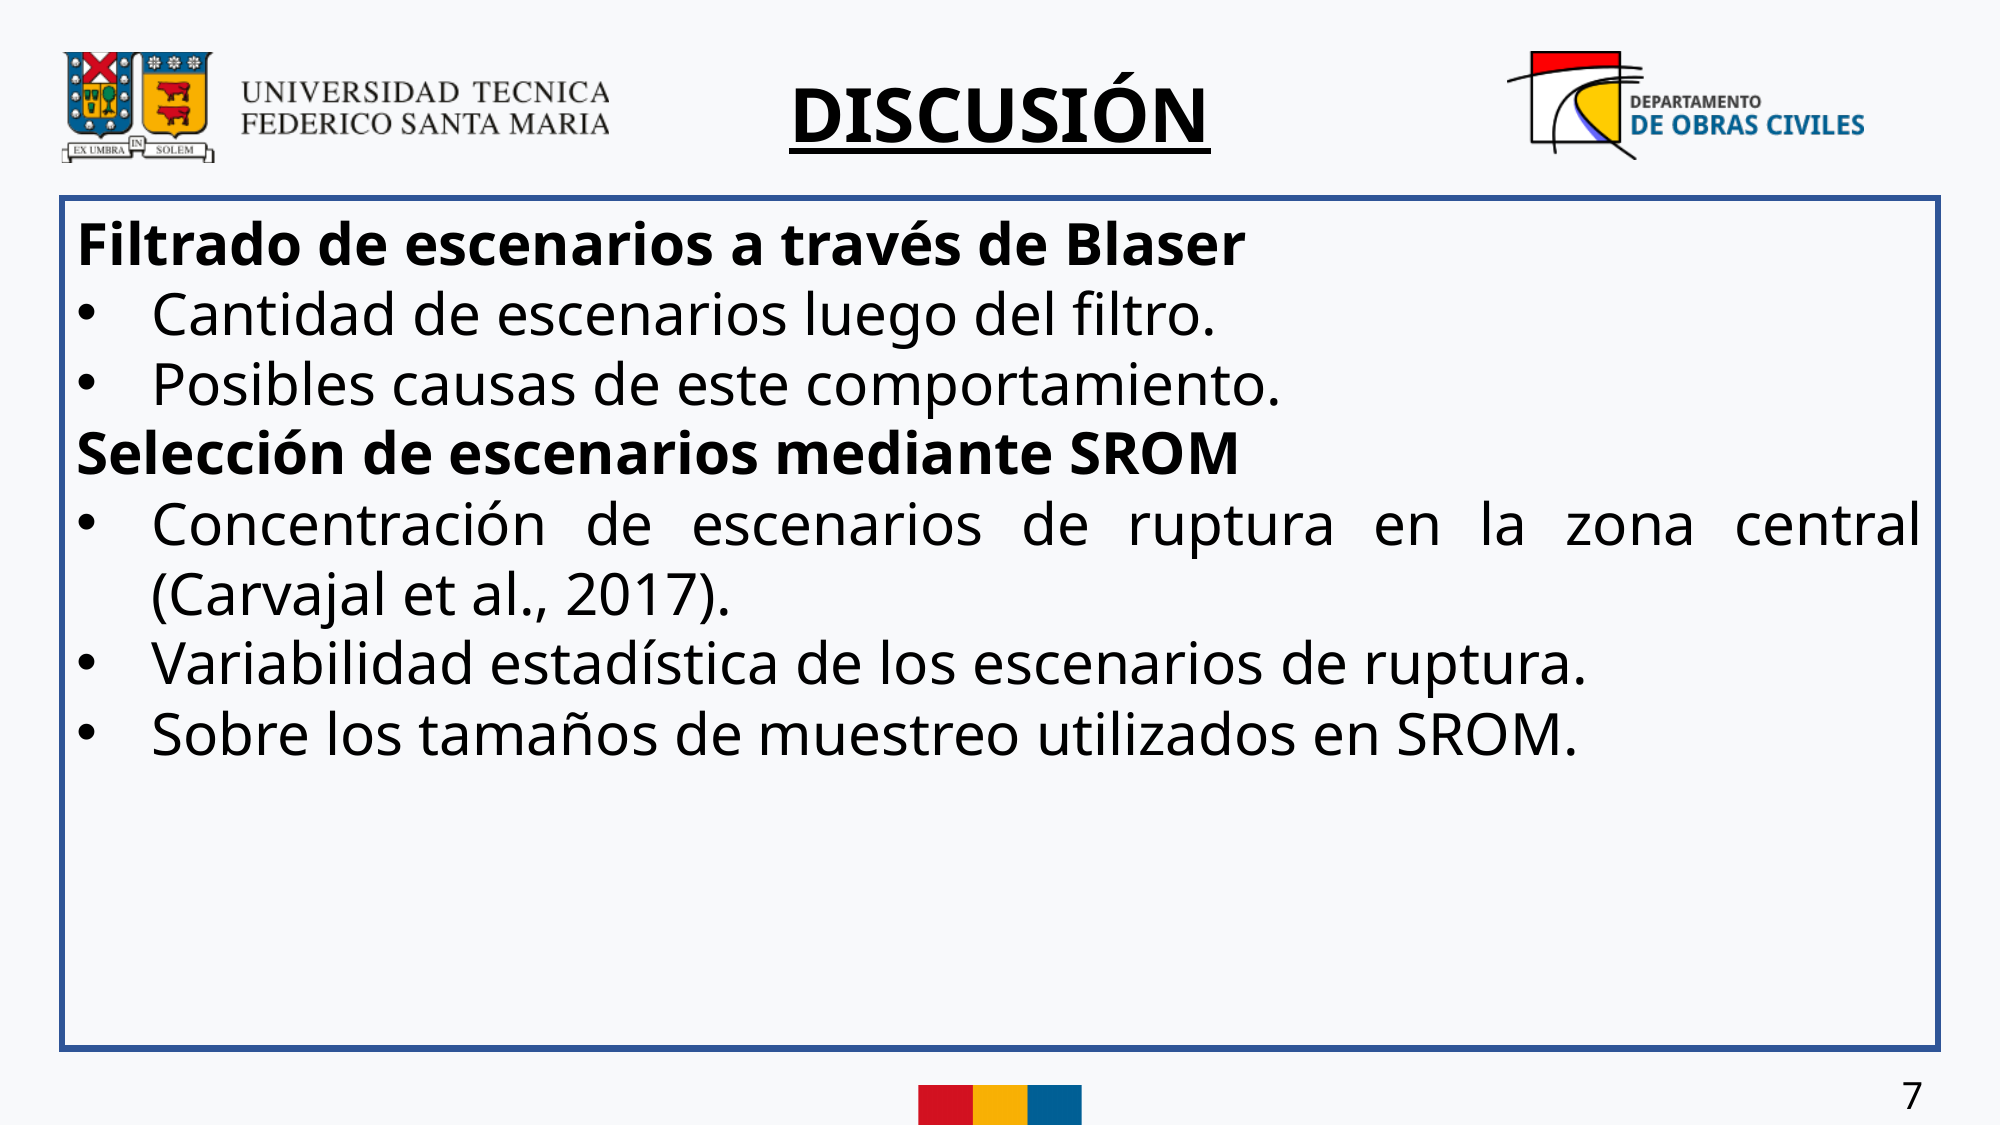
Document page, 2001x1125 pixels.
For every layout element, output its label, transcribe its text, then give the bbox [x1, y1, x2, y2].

picture [1507, 51, 1939, 163]
picture [918, 1085, 1082, 1125]
text_box Filtrado de escenarios a través de Blaser Cantidad de escenarios luego del filtro. Posibles causas de este comportamiento. Selección de escenarios mediante SROM Concentración de escenarios de ruptura en la zona central (Carvajal et al., 2017). Variabilidad estadística de los escenarios de ruptura. Sobre los tamaños de muestreo utilizados en SROM. [61, 199, 1939, 774]
text_box [61, 774, 1939, 1050]
text_box DISCUSIÓN [760, 70, 1240, 182]
picture [61, 51, 609, 163]
text_box 76 [1867, 1064, 1939, 1125]
